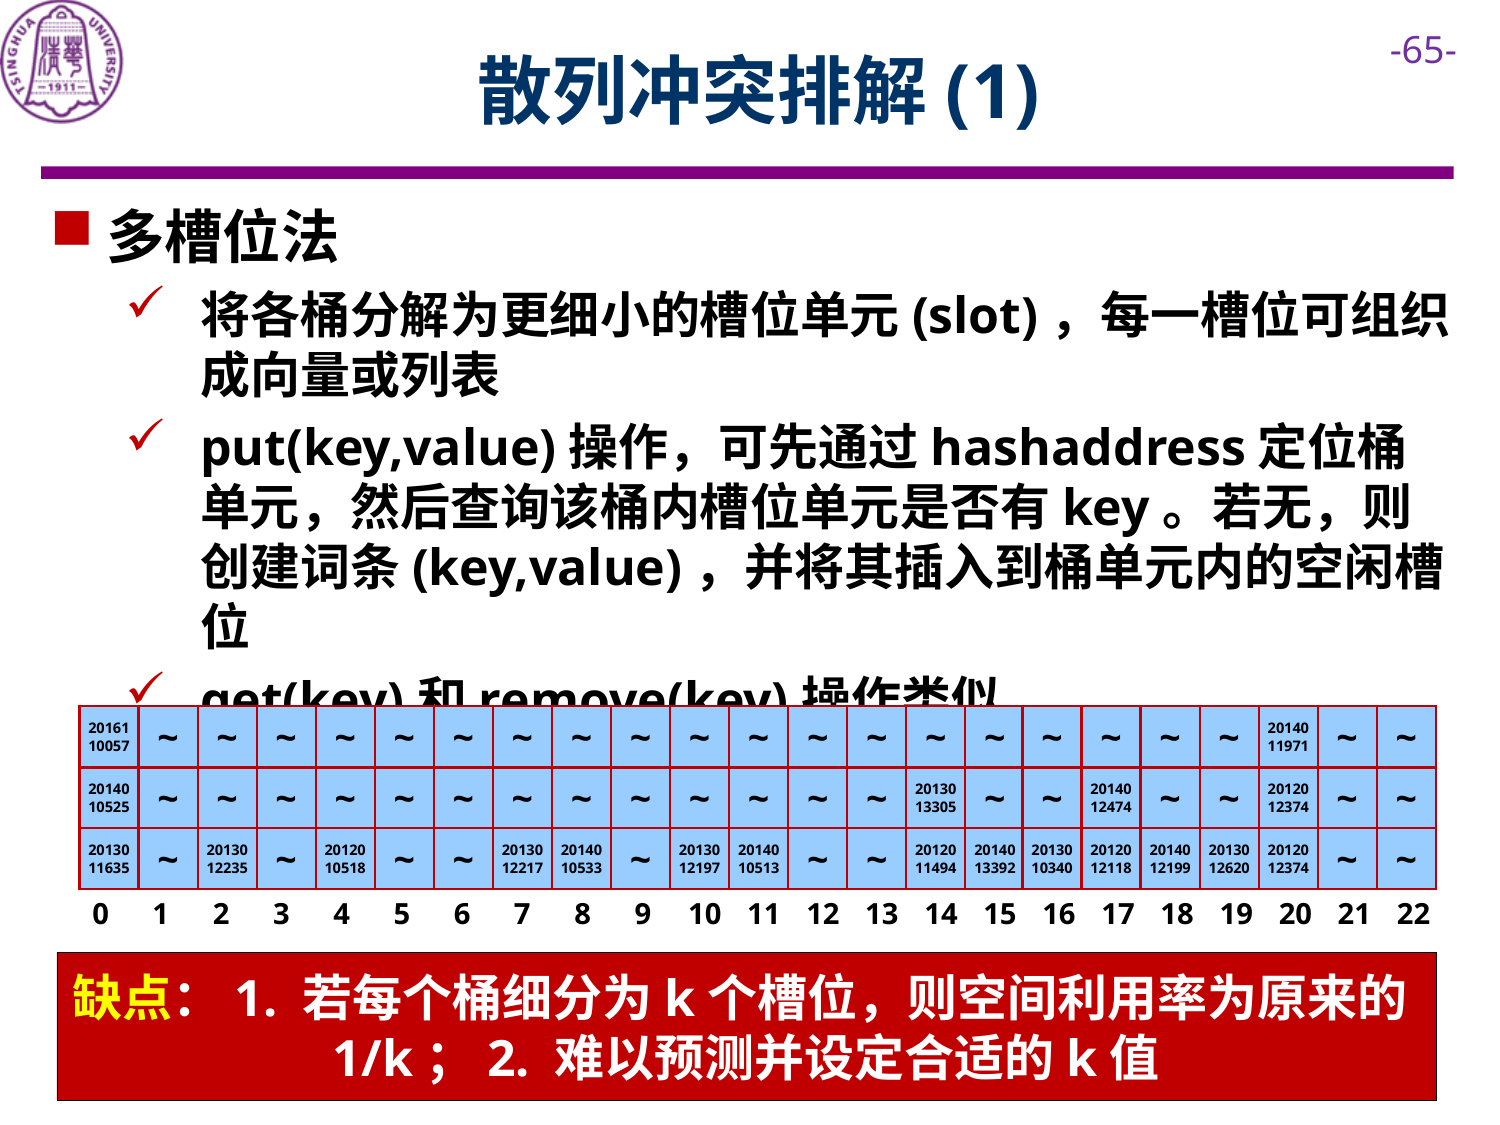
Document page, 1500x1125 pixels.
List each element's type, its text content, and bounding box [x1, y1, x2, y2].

text_box 2013012235 [197, 829, 256, 889]
text_box ~ [551, 706, 611, 767]
text_box ~ [788, 829, 847, 888]
text_box 多槽位法 将各桶分解为更细小的槽位单元(slot)，每一槽位可组织成向量或列表 put(key,value)操作，可先通过hashaddress定位桶单元，然后查询该桶内槽位单元是否有key。若无，则创建词条(key,value)，并将其插入到桶单元内的空闲槽位 get(key)和remove(key)操作类似 [35, 193, 1471, 736]
text_box 2016110057 [79, 706, 138, 767]
text_box ~ [1140, 767, 1199, 829]
text_box 2013010340 [1022, 829, 1081, 888]
text_box ~ [492, 767, 551, 829]
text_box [439, 888, 486, 939]
text_box ~ [551, 767, 611, 829]
text_box 2013012217 [492, 829, 551, 889]
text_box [198, 888, 245, 939]
text_box ~ [847, 706, 906, 767]
text_box ~ [1199, 767, 1258, 829]
text_box ~ [256, 706, 315, 767]
text_box ~ [1022, 706, 1081, 767]
text_box 2014010533 [551, 829, 611, 889]
text_box ~ [788, 706, 847, 767]
text_box 2012012374 [1258, 829, 1317, 888]
text_box ~ [138, 706, 197, 767]
text_box 2013011635 [79, 829, 138, 889]
text_box ~ [315, 767, 374, 829]
text_box 2014010513 [729, 829, 788, 888]
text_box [673, 706, 1446, 939]
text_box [378, 888, 426, 939]
text_box ~ [670, 767, 729, 829]
text_box ~ [256, 767, 315, 829]
text_box ~ [847, 829, 906, 888]
text_box 2014012199 [1140, 829, 1199, 888]
text_box ~ [1199, 706, 1258, 767]
text_box 2013012197 [670, 829, 729, 889]
text_box ~ [1081, 706, 1140, 767]
text_box 2012011494 [906, 829, 965, 888]
text_box 2014012474 [1081, 767, 1140, 829]
text_box ~ [492, 706, 551, 767]
text_box 2013013305 [906, 767, 965, 829]
text_box 2013012620 [1199, 829, 1258, 888]
text_box ~ [197, 706, 256, 767]
text_box ~ [847, 767, 906, 829]
text_box ~ [611, 767, 670, 829]
text_box 2012012374 [1258, 767, 1317, 829]
text_box ~ [906, 706, 965, 767]
text_box ~ [433, 829, 492, 889]
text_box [559, 888, 607, 939]
text_box 缺点：1. 若每个桶细分为k个槽位，则空间利用率为原来的1/k；2. 难以预测并设定合适的k值 [56, 952, 1436, 1101]
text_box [77, 888, 125, 939]
text_box ~ [374, 829, 433, 889]
text_box ~ [965, 767, 1022, 829]
text_box ~ [433, 706, 492, 767]
title 散列冲突排解(1) [135, 13, 1383, 165]
text_box ~ [611, 706, 670, 767]
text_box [137, 888, 185, 939]
text_box 2012012118 [1081, 829, 1140, 888]
text_box ~ [1317, 767, 1376, 829]
text_box ~ [965, 706, 1022, 767]
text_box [318, 888, 366, 939]
text_box ~ [138, 829, 197, 889]
text_box ~ [315, 706, 374, 767]
text_box 2014013392 [965, 829, 1022, 888]
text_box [619, 888, 667, 939]
picture [0, 0, 124, 124]
text_box ~ [1022, 767, 1081, 829]
text_box ~ [433, 767, 492, 829]
text_box ~ [1140, 706, 1199, 767]
text_box ~ [197, 767, 256, 829]
text_box ~ [670, 706, 729, 767]
text_box ~ [788, 767, 847, 829]
text_box ~ [374, 706, 433, 767]
text_box 2014010525 [79, 767, 138, 829]
text_box ~ [729, 706, 788, 767]
text_box ~ [611, 829, 670, 889]
text_box 2012010518 [315, 829, 374, 889]
text_box ~ [729, 767, 788, 829]
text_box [258, 888, 305, 939]
text_box 2014011971 [1258, 706, 1317, 767]
text_box ~ [138, 767, 197, 829]
text_box ~ [374, 767, 433, 829]
text_box ~ [256, 829, 315, 889]
text_box ~ [1317, 829, 1376, 888]
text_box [499, 888, 546, 939]
